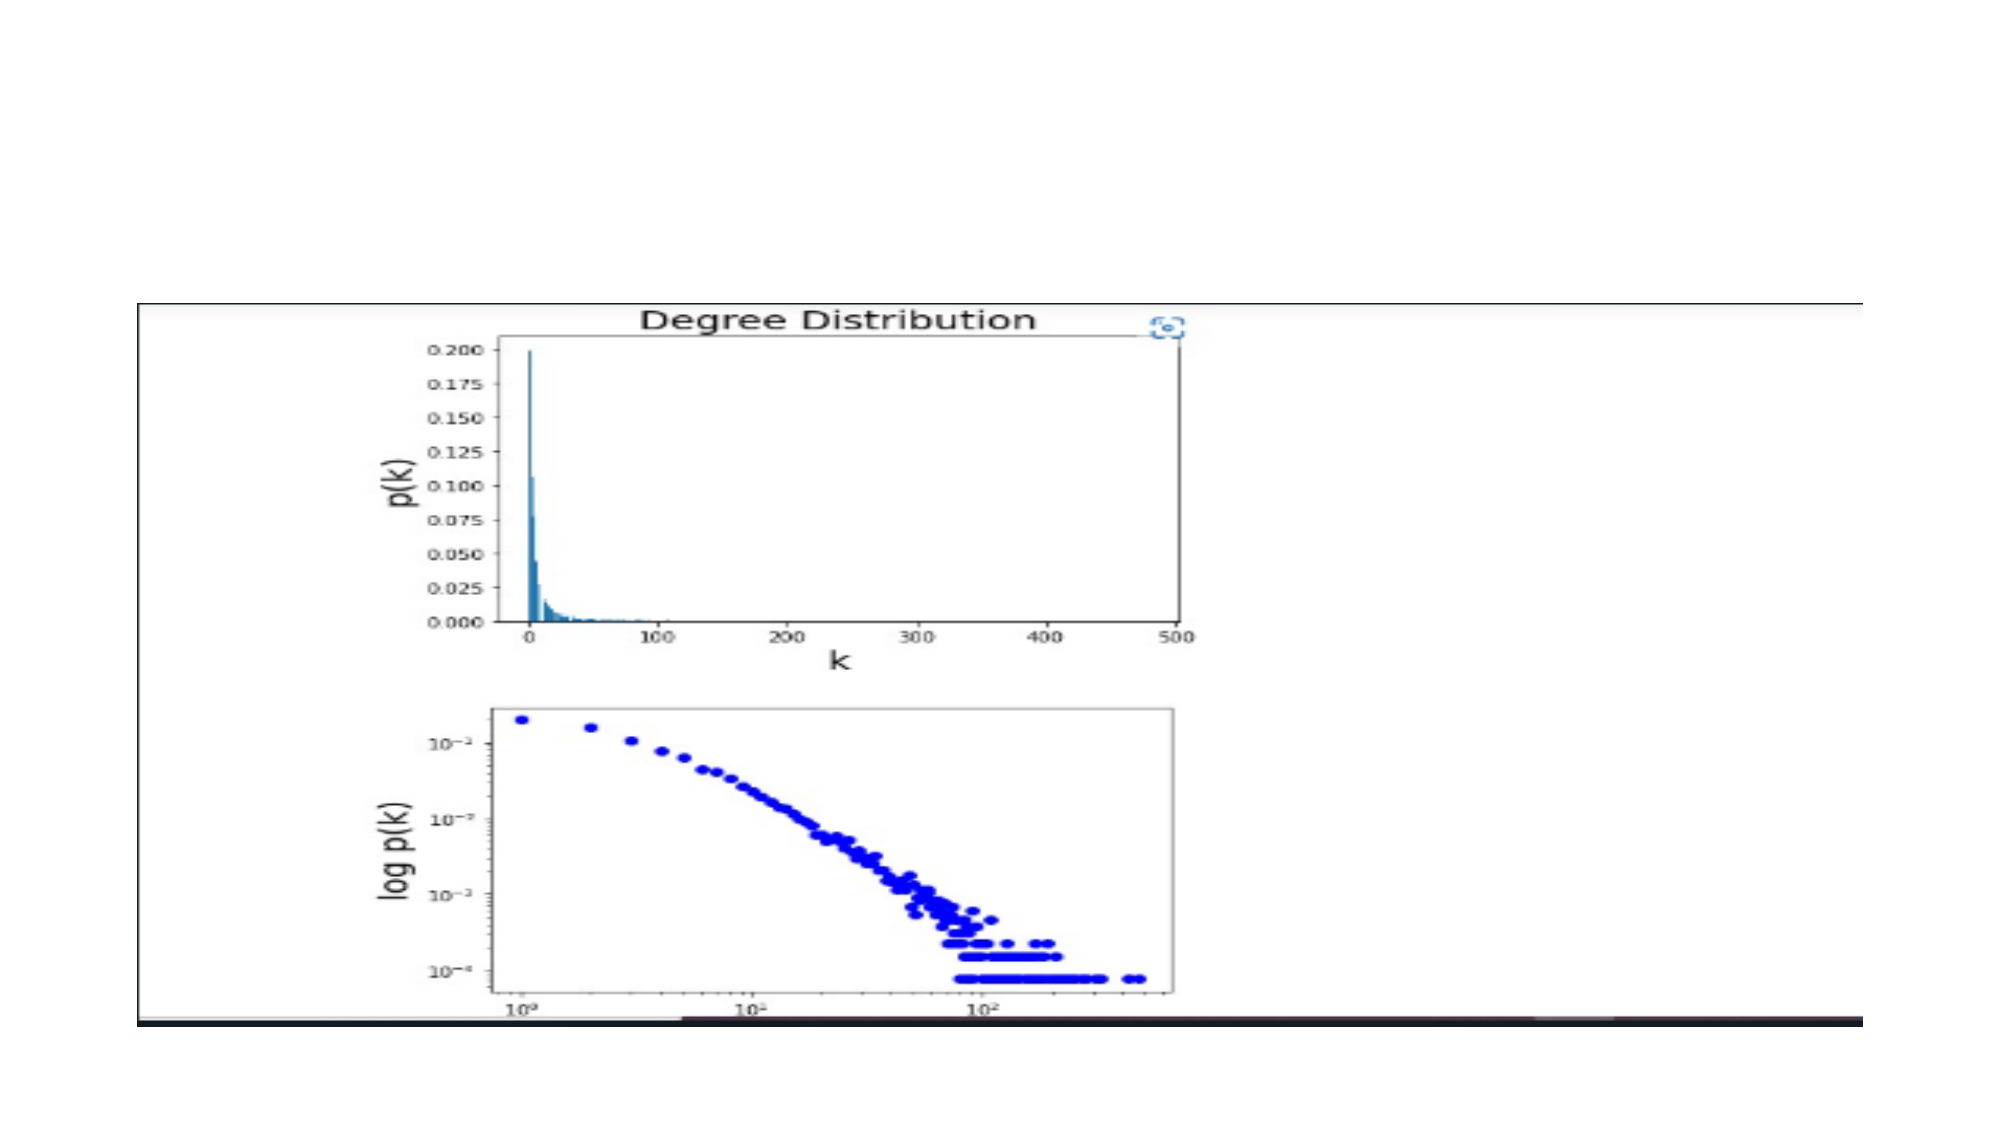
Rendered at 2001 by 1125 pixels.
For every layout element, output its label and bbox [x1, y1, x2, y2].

list [137, 303, 1863, 1027]
